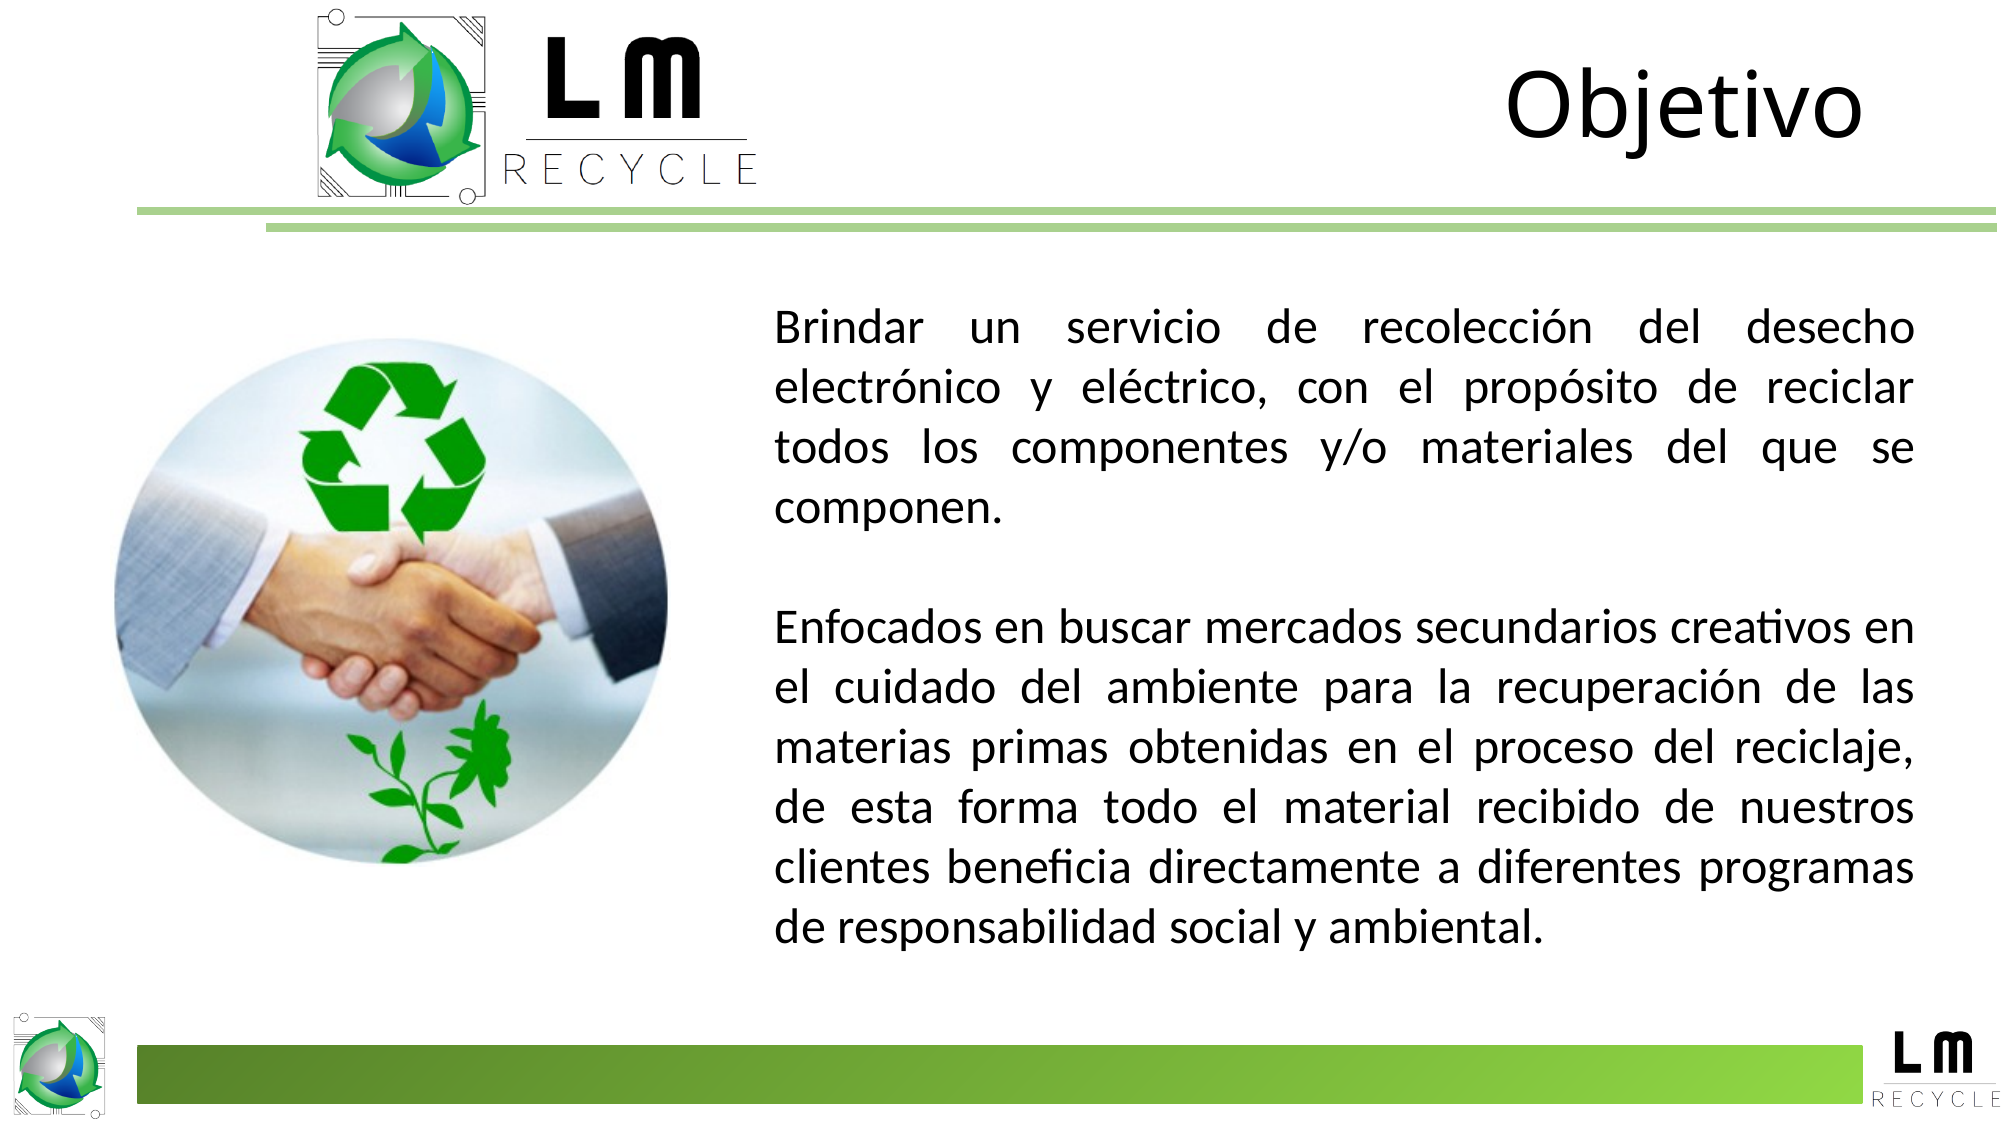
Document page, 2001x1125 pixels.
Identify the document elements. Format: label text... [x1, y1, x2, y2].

text_box Objetivo [1489, 37, 1882, 163]
picture [305, 7, 780, 216]
picture [110, 334, 671, 867]
text_box Brindar un servicio de recolección del desecho electrónico y eléctrico, con el propósito de reciclar todos los componentes y/o materiales del que se componen. Enfocados en buscar mercados secundarios creativos en el cuidado del ambiente para la recuperación de las materias primas obtenidas en el proceso del reciclaje, de esta forma todo el material recibido de nuestros clientes beneficia directamente a diferentes programas de responsabilidad social y ambiental. [760, 286, 1931, 962]
